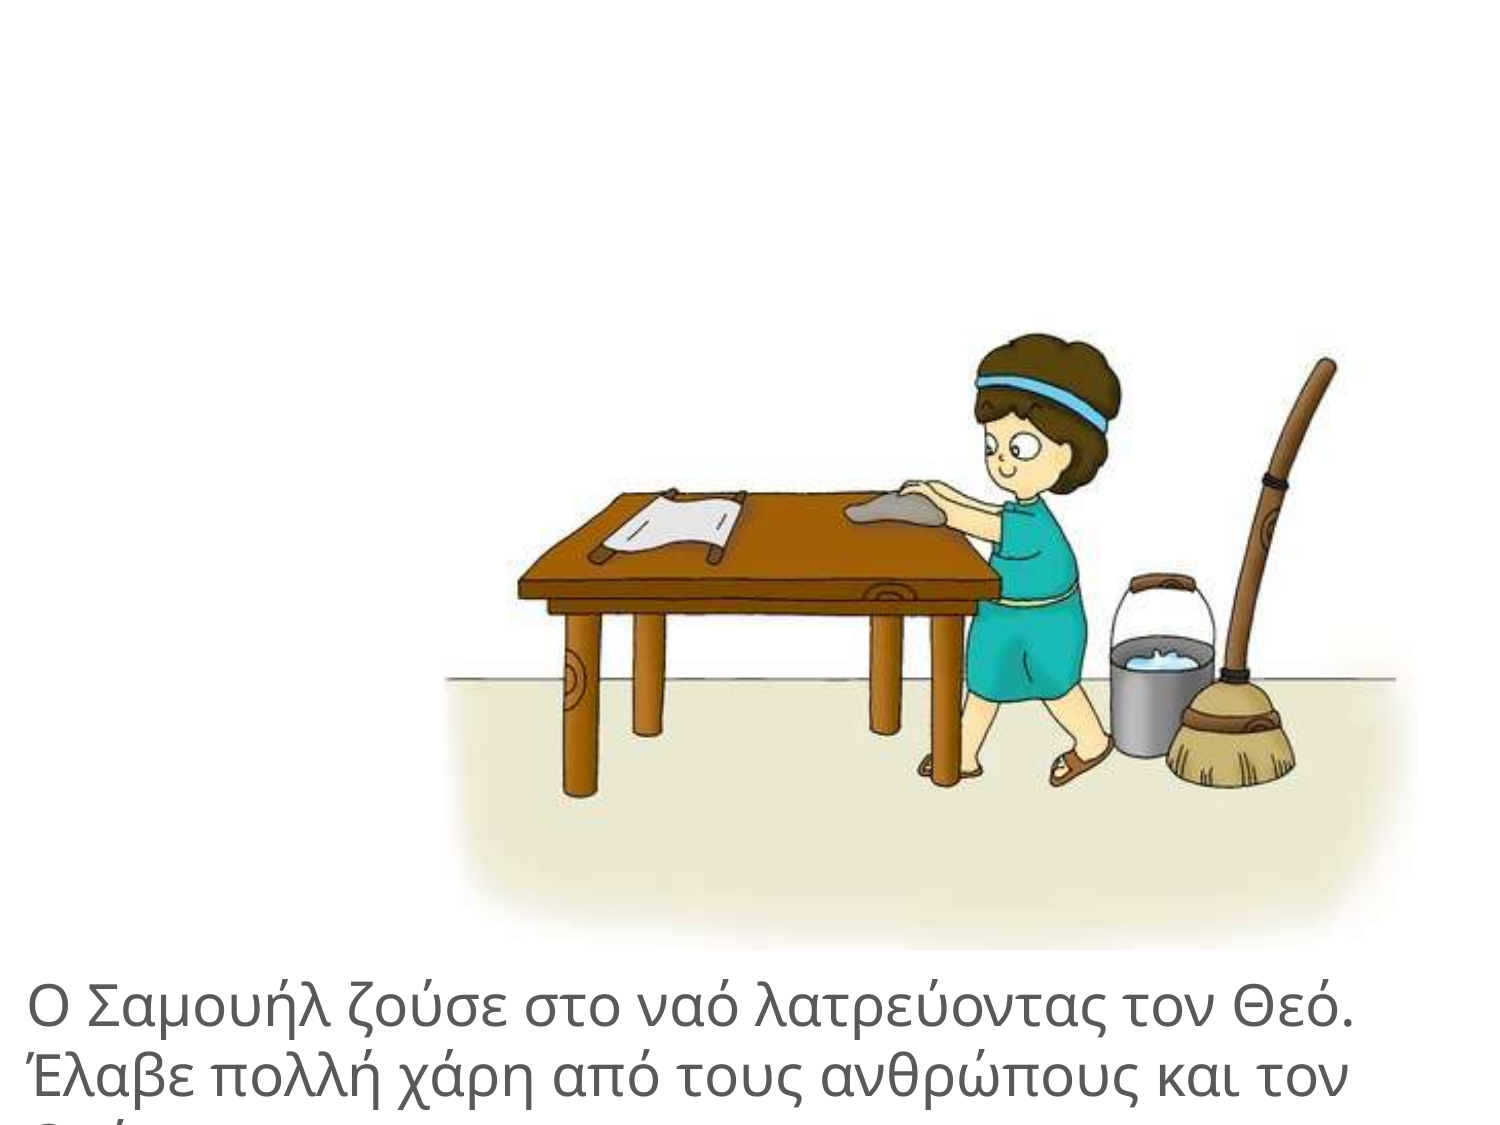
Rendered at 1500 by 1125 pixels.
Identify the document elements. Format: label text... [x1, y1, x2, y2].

text_box Ο Σαμουήλ ζούσε στο ναό λατρεύοντας τον Θεό. Έλαβε πολλή χάρη από τους ανθρώπους και τον Θεό. [11, 961, 1498, 1125]
picture [80, 1, 1418, 950]
